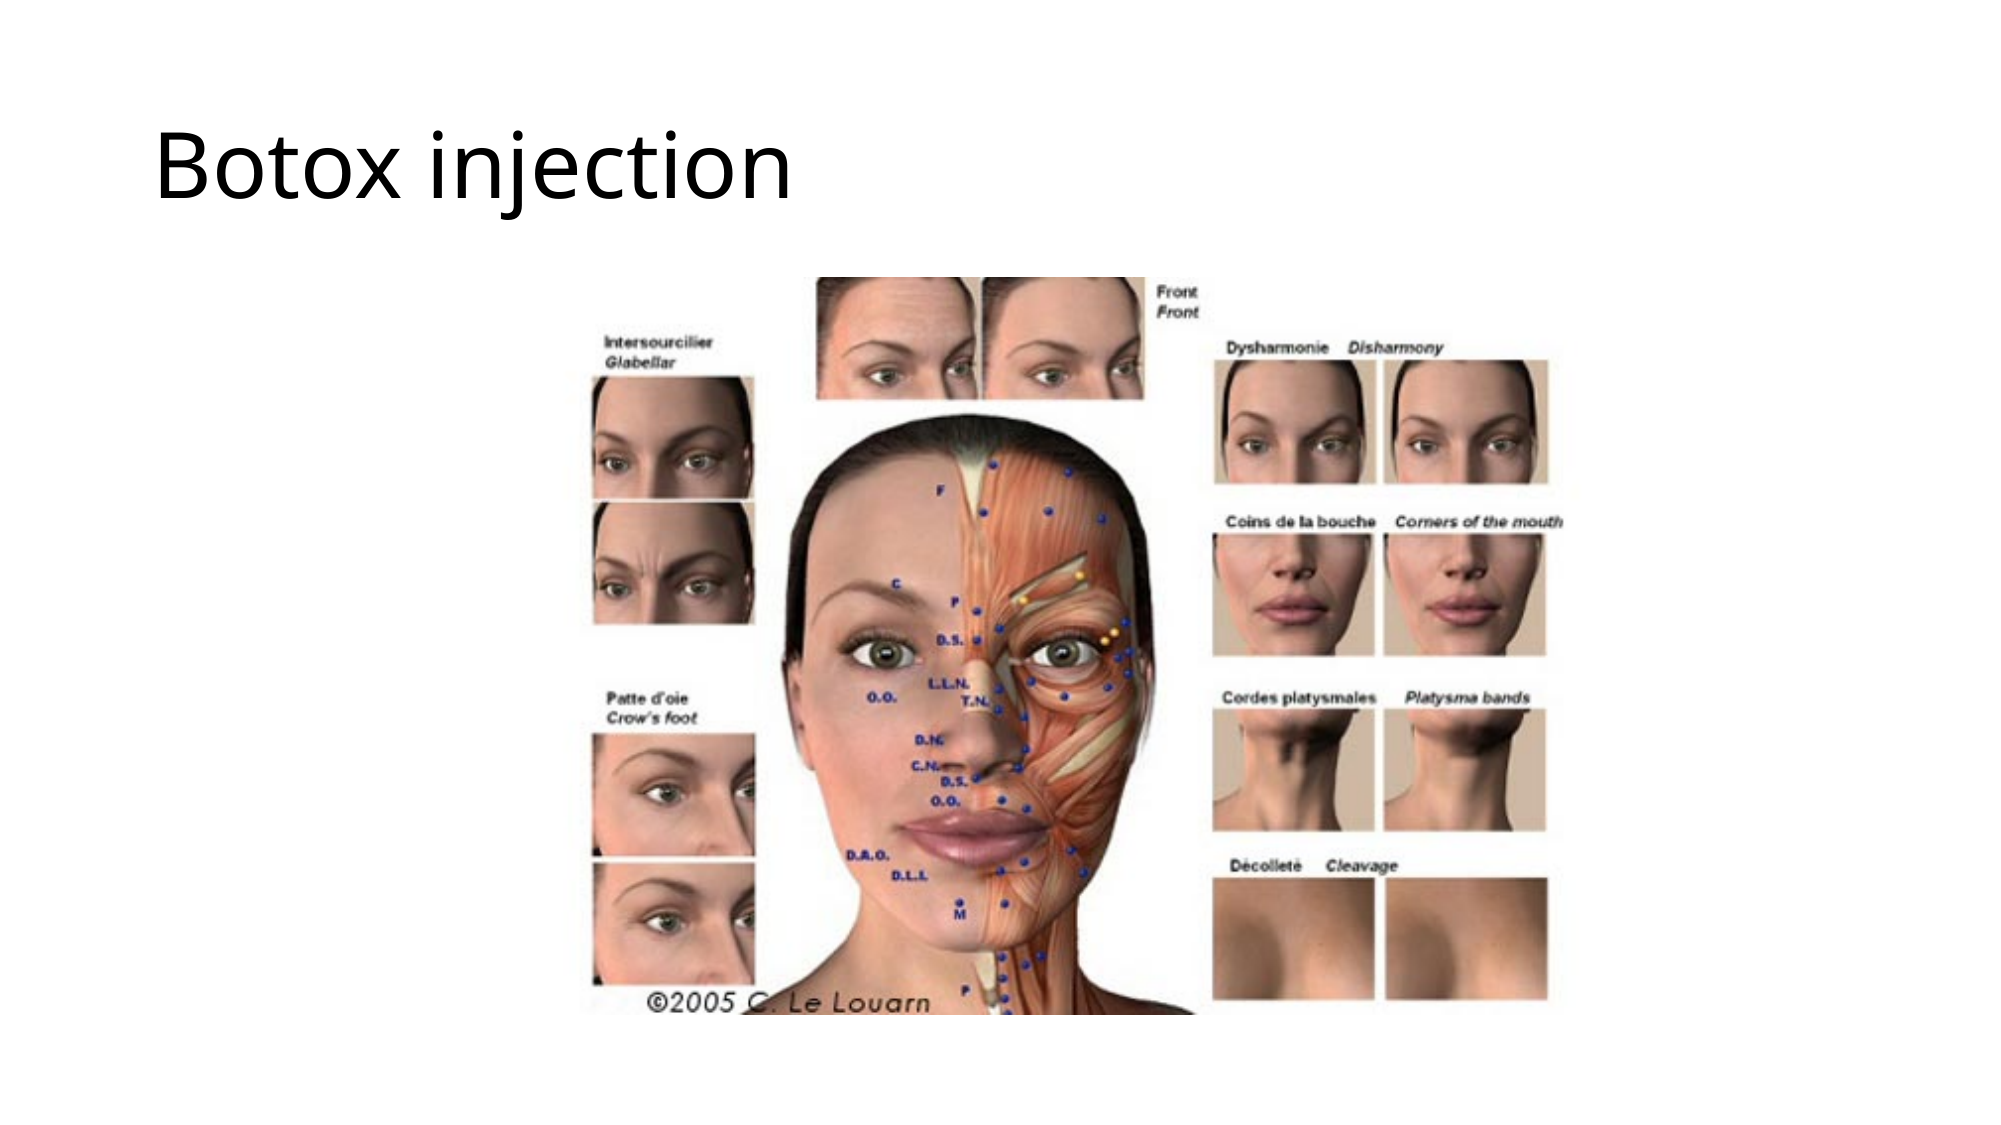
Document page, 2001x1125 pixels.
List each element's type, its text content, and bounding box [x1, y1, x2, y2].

title Botox injection [137, 59, 1863, 278]
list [406, 277, 1738, 1015]
